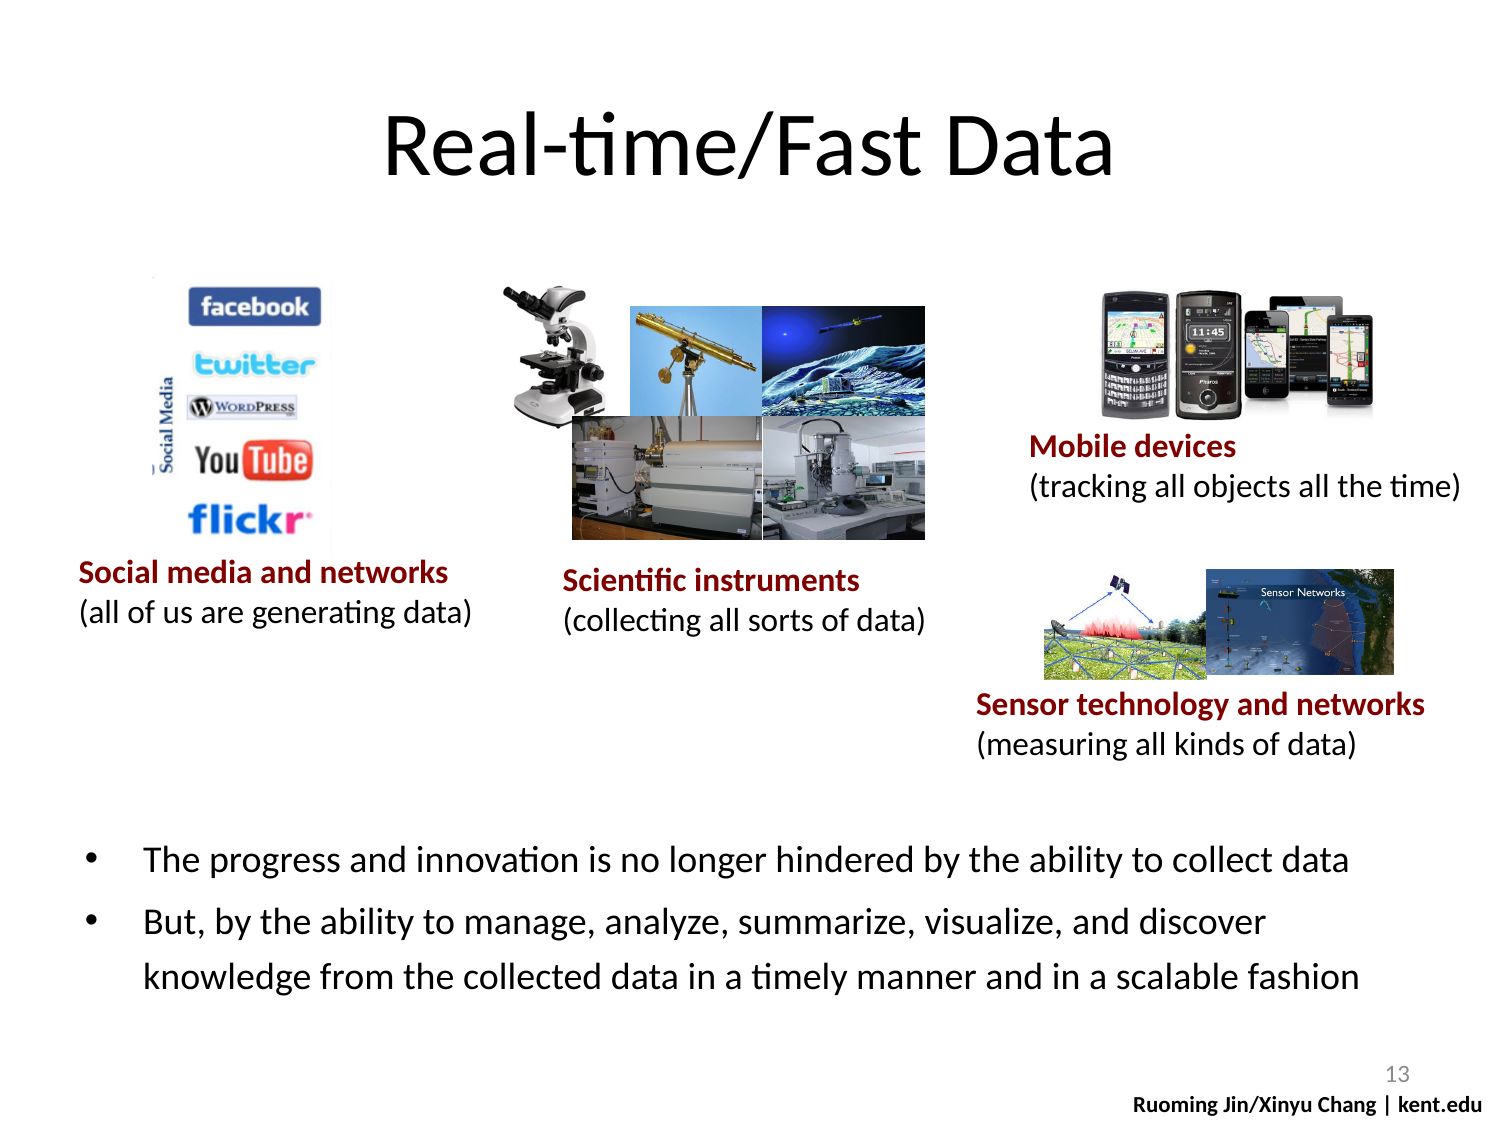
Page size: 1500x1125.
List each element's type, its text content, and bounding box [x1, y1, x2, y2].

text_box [1002, 289, 1489, 513]
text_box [960, 568, 1481, 771]
list The progress and innovation is no longer hindered by the ability to collect data But, by the ability to manage, analyze, summarize, visualize, and discover knowledge from the collected data in a timely manner and in a scalable fashion [69, 817, 1394, 1036]
slide_number 13 [1074, 1042, 1425, 1103]
title Real-time/Fast Data [75, 45, 1425, 233]
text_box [52, 277, 495, 640]
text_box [499, 274, 958, 648]
